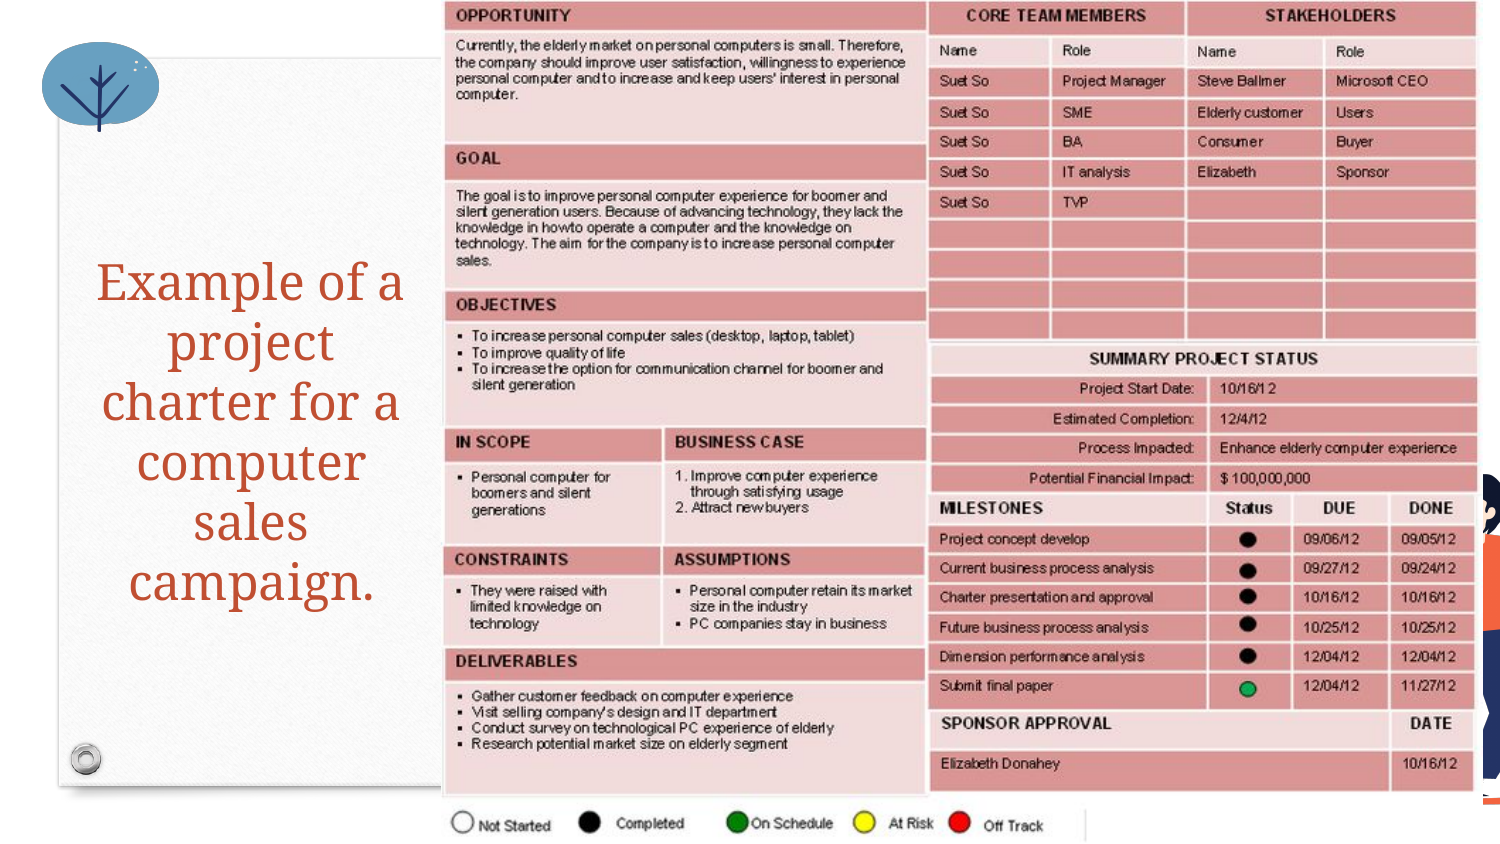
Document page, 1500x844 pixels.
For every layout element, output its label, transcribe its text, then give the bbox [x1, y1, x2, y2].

picture [0, 0, 1500, 844]
title Example of a project charter for a computer sales campaign. [81, 235, 422, 689]
